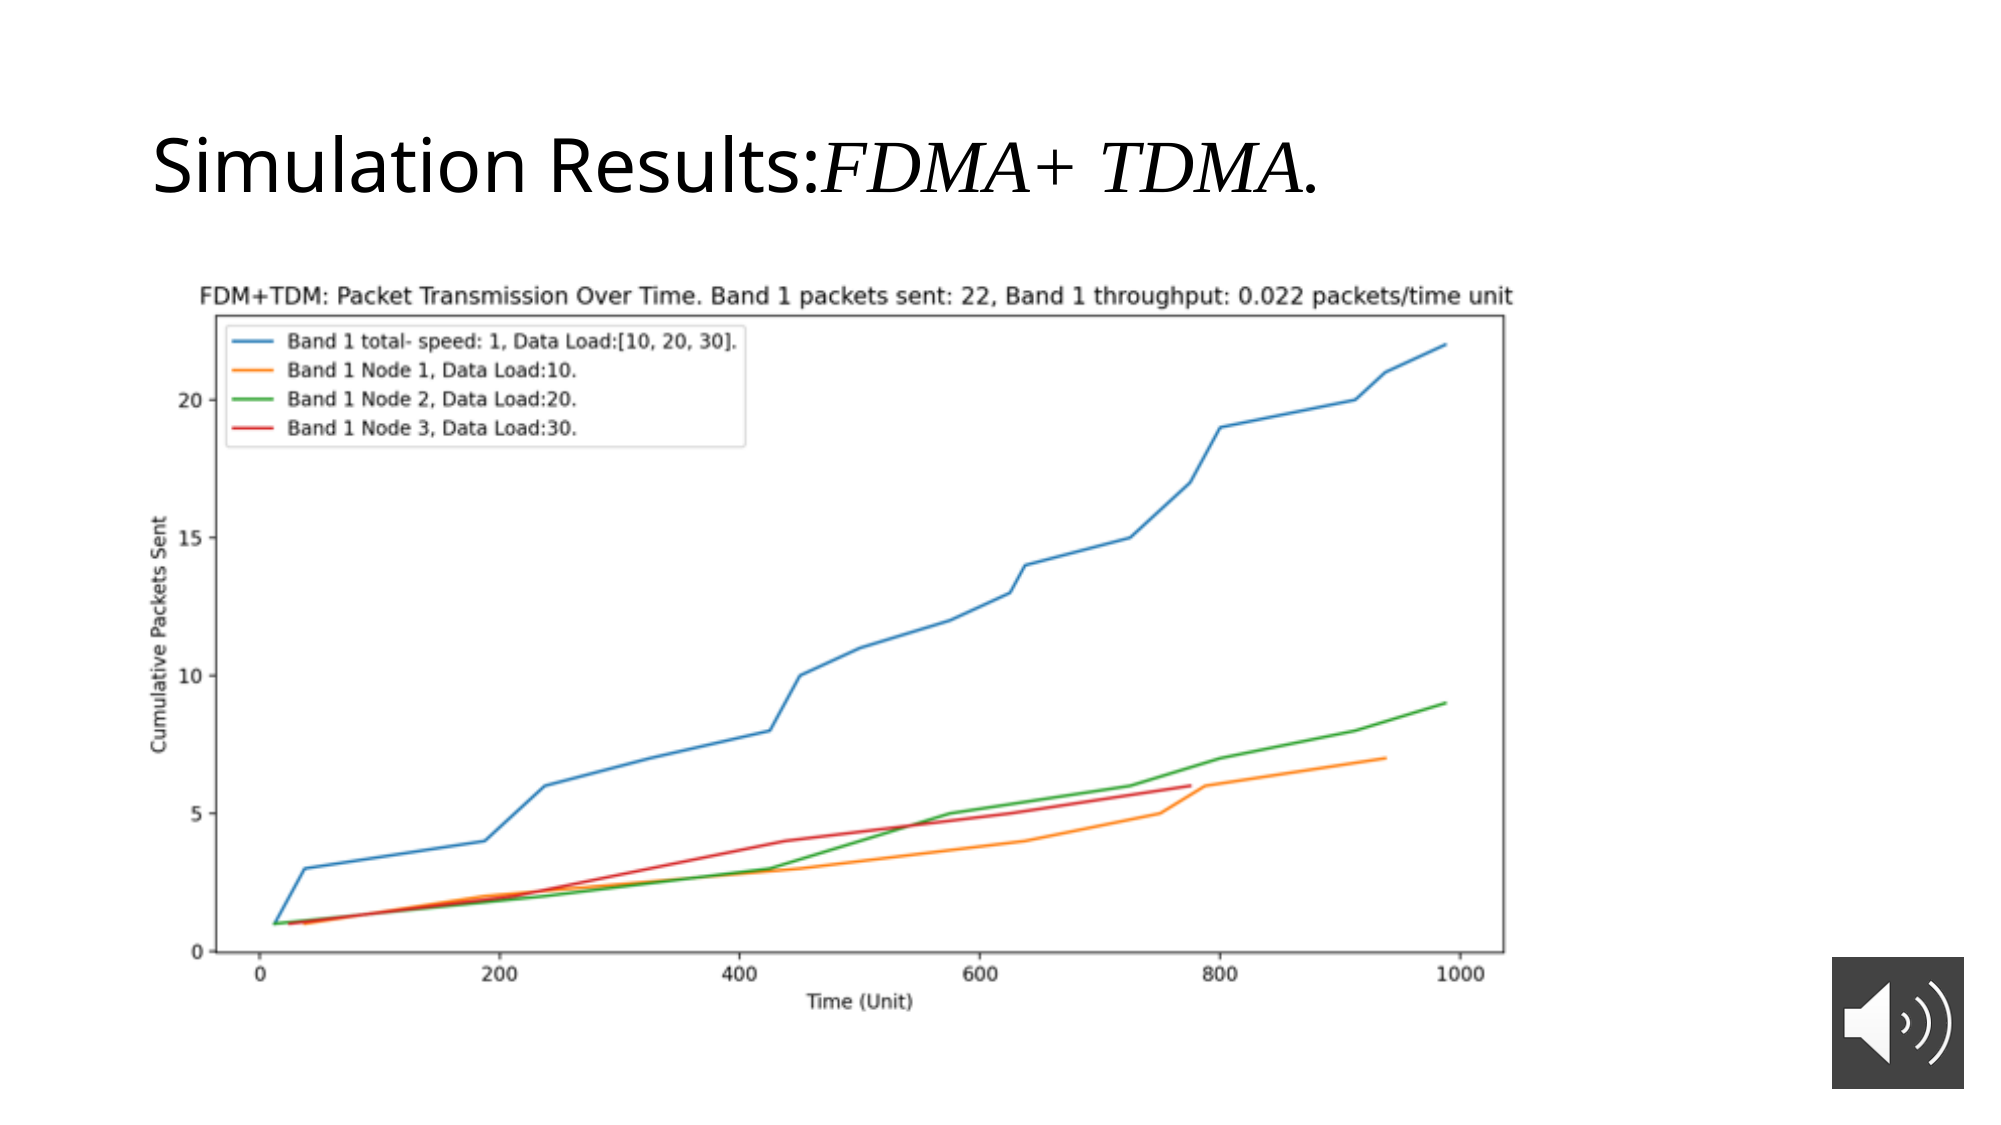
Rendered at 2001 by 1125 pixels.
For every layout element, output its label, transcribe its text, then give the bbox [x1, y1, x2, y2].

picture [1831, 956, 1965, 1090]
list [137, 277, 1523, 1020]
title Simulation Results:FDMA+ TDMA. [137, 59, 1863, 278]
